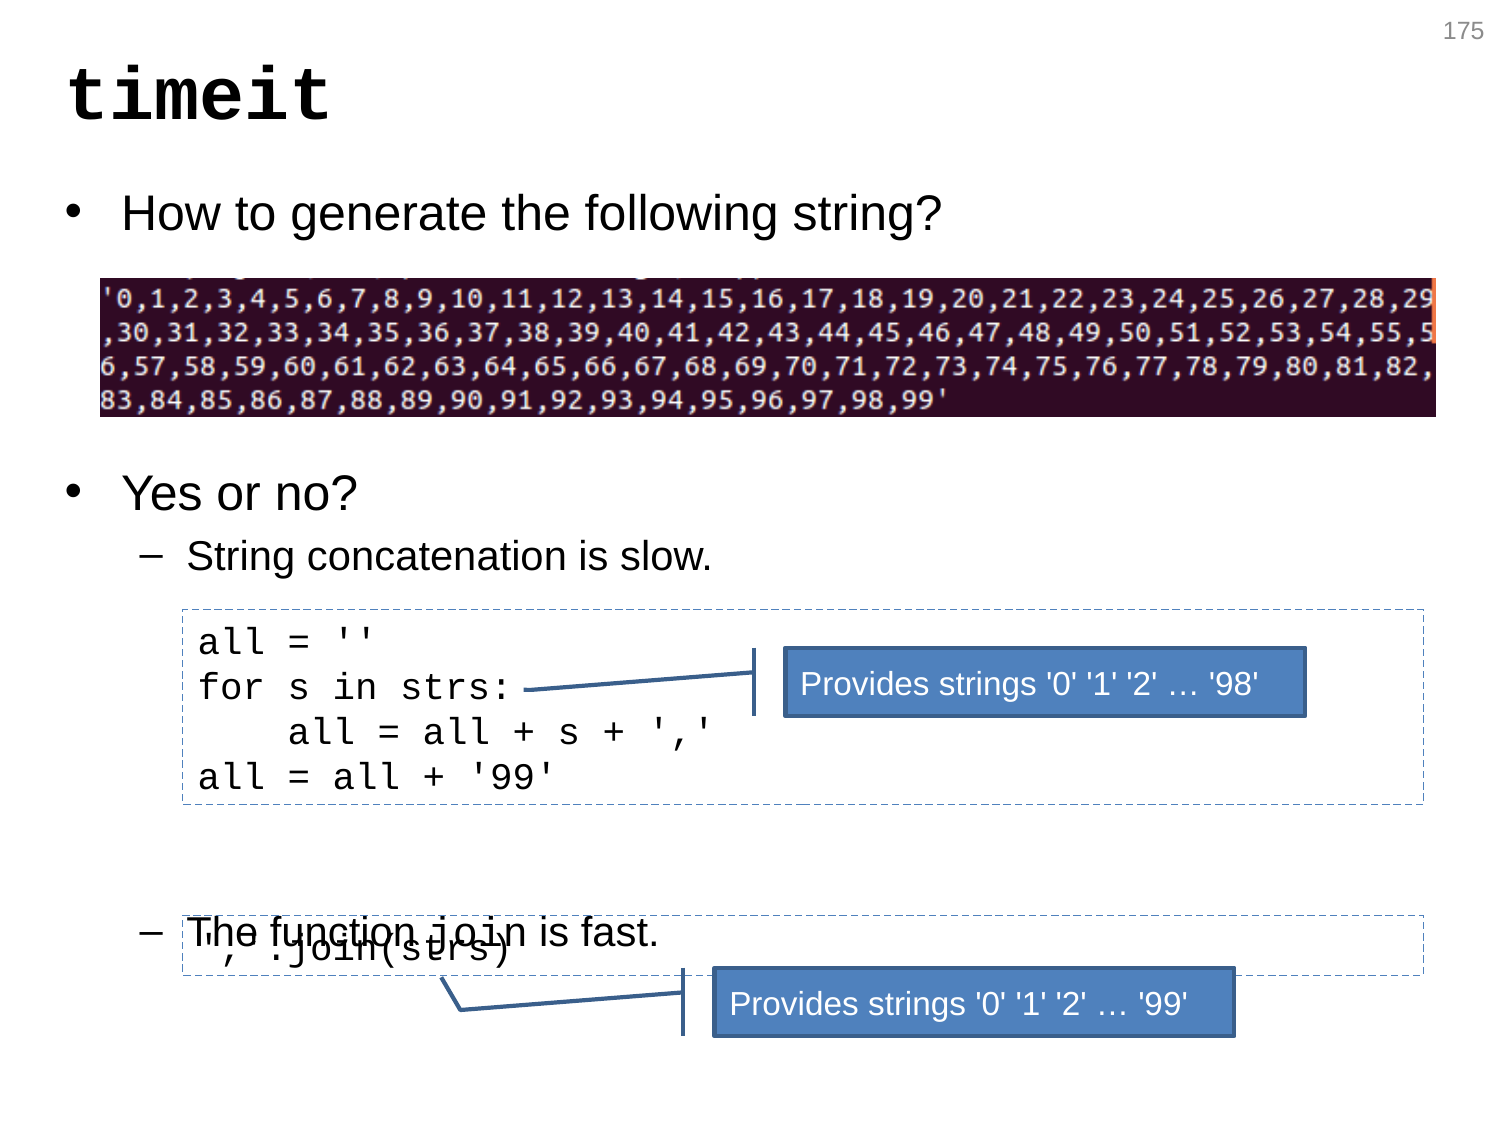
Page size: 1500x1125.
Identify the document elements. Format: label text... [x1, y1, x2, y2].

list How to generate the following string? Yes or no? String concatenation is slow. The function join is fast. [49, 172, 1400, 916]
picture [100, 278, 1436, 417]
text_box Provides strings '0' '1' '2' … '98' [783, 646, 1307, 718]
title timeit [49, 0, 1400, 172]
text_box ','.join(strs) [182, 915, 1424, 976]
text_box Provides strings '0' '1' '2' … '98' [523, 647, 756, 716]
text_box Provides strings '0' '1' '2' … '99' [712, 966, 1236, 1038]
slide_number 175 [1149, 0, 1500, 60]
text_box all = '' for s in strs: all = all + s + ',' all = all + '99' [182, 609, 1424, 805]
text_box Provides strings '0' '1' '2' … '99' [439, 967, 685, 1036]
